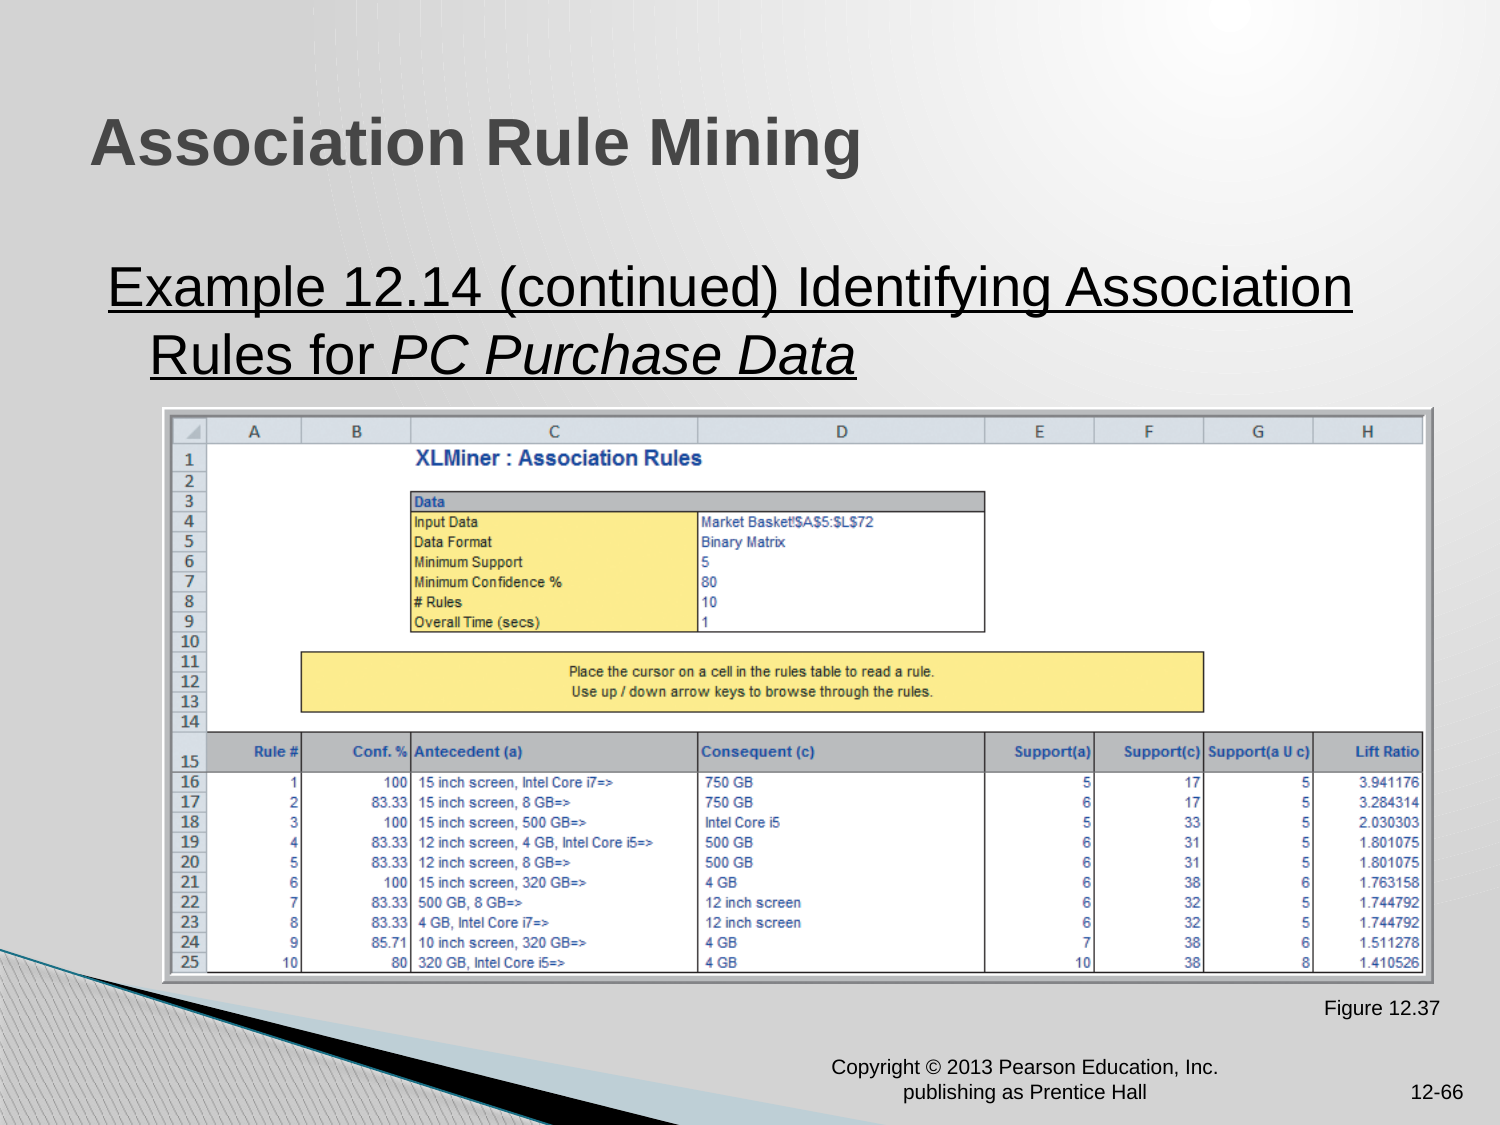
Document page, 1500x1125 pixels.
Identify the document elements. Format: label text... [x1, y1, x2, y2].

slide_number 12-66 [1362, 1051, 1479, 1112]
text_box Figure 12.37 [1309, 987, 1456, 1028]
picture [162, 407, 1435, 985]
title Association Rule Mining [75, 45, 1425, 233]
list Example 12.14 (continued) Identifying Association Rules for PC Purchase Data [74, 242, 1426, 986]
footer Copyright © 2013 Pearson Education, Inc. publishing as Prentice Hall [812, 1051, 1238, 1112]
